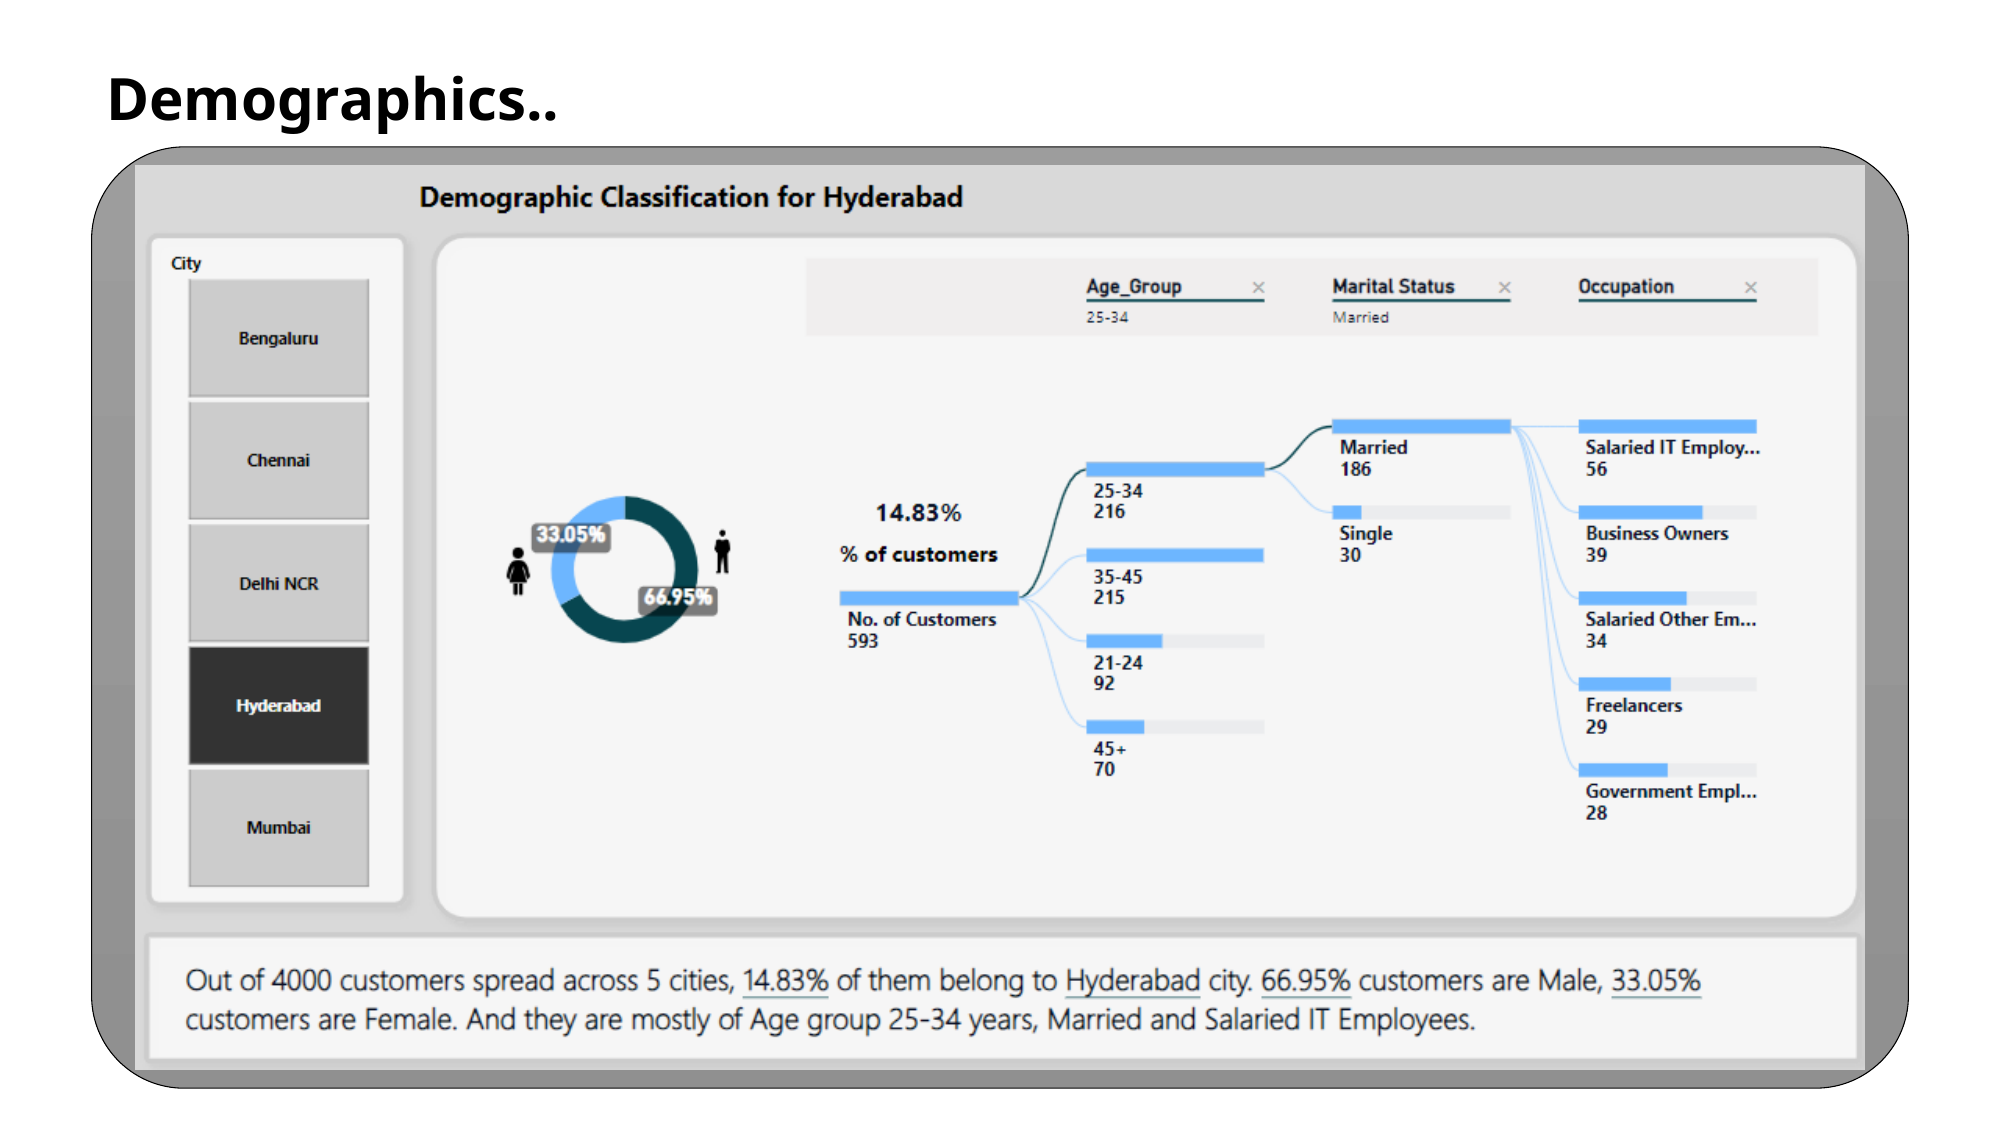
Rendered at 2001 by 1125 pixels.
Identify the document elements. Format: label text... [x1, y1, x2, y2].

text_box Demographics.. [91, 55, 1309, 140]
text_box [91, 146, 1909, 1089]
picture [135, 164, 1865, 1070]
